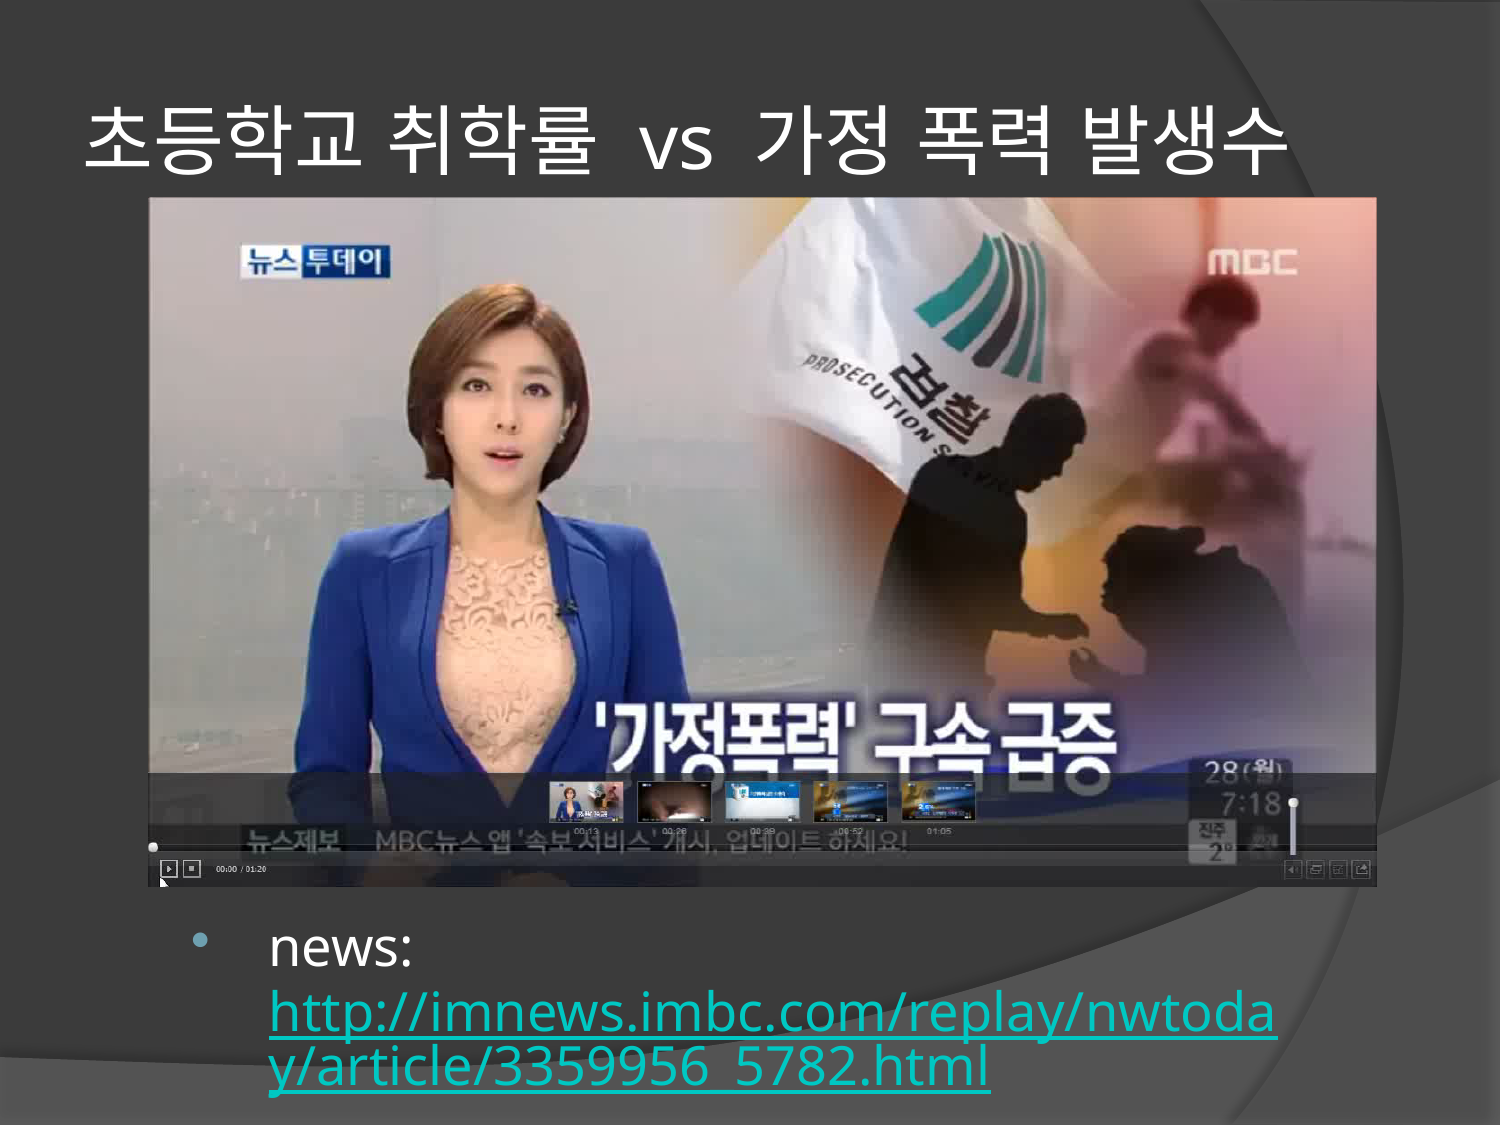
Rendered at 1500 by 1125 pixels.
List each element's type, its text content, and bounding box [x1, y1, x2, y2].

list news: http://imnews.imbc.com/replay/nwtoday/article/3359956_5782.html [171, 905, 1300, 1059]
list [147, 195, 1378, 888]
title 초등학교 취학률 vs 가정 폭력 발생수 [75, 45, 1300, 233]
